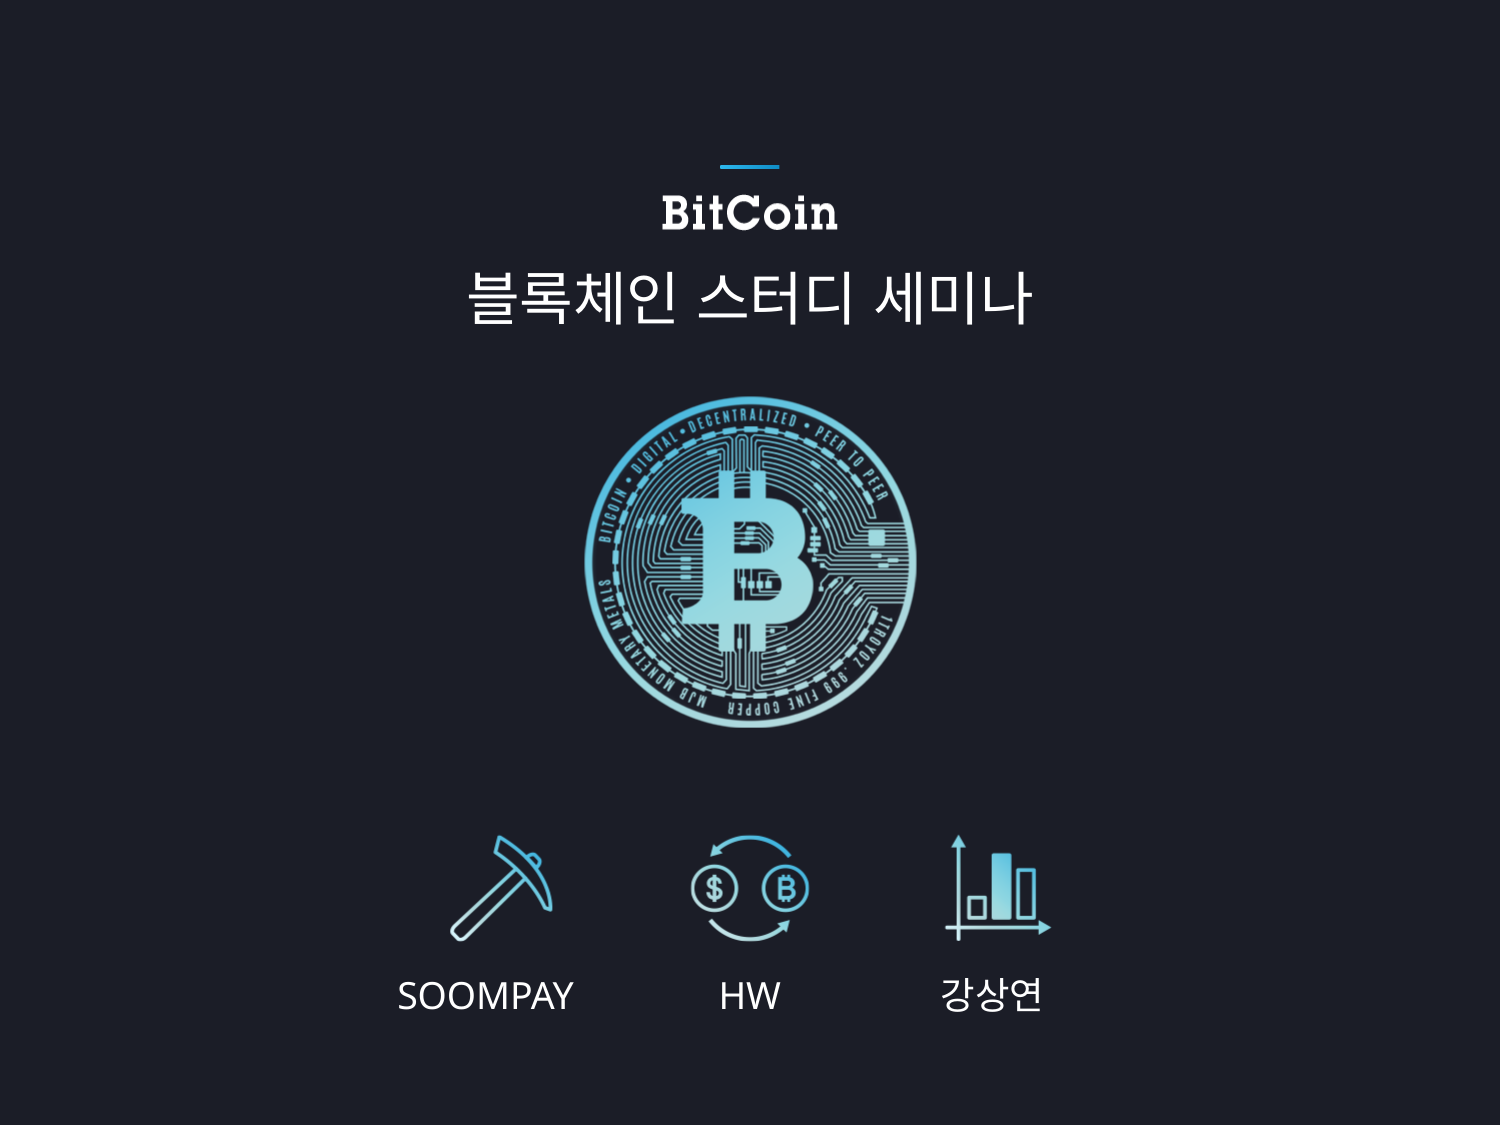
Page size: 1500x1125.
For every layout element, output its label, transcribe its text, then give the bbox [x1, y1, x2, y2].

text_box 강상연 [889, 972, 1096, 1018]
text_box [719, 164, 780, 170]
text_box HW [646, 972, 854, 1018]
text_box SOOMPAY [382, 972, 589, 1018]
picture [0, 0, 1500, 262]
picture [0, 333, 1500, 1125]
text_box 블록체인 스터디 세미나 [0, 262, 1500, 333]
